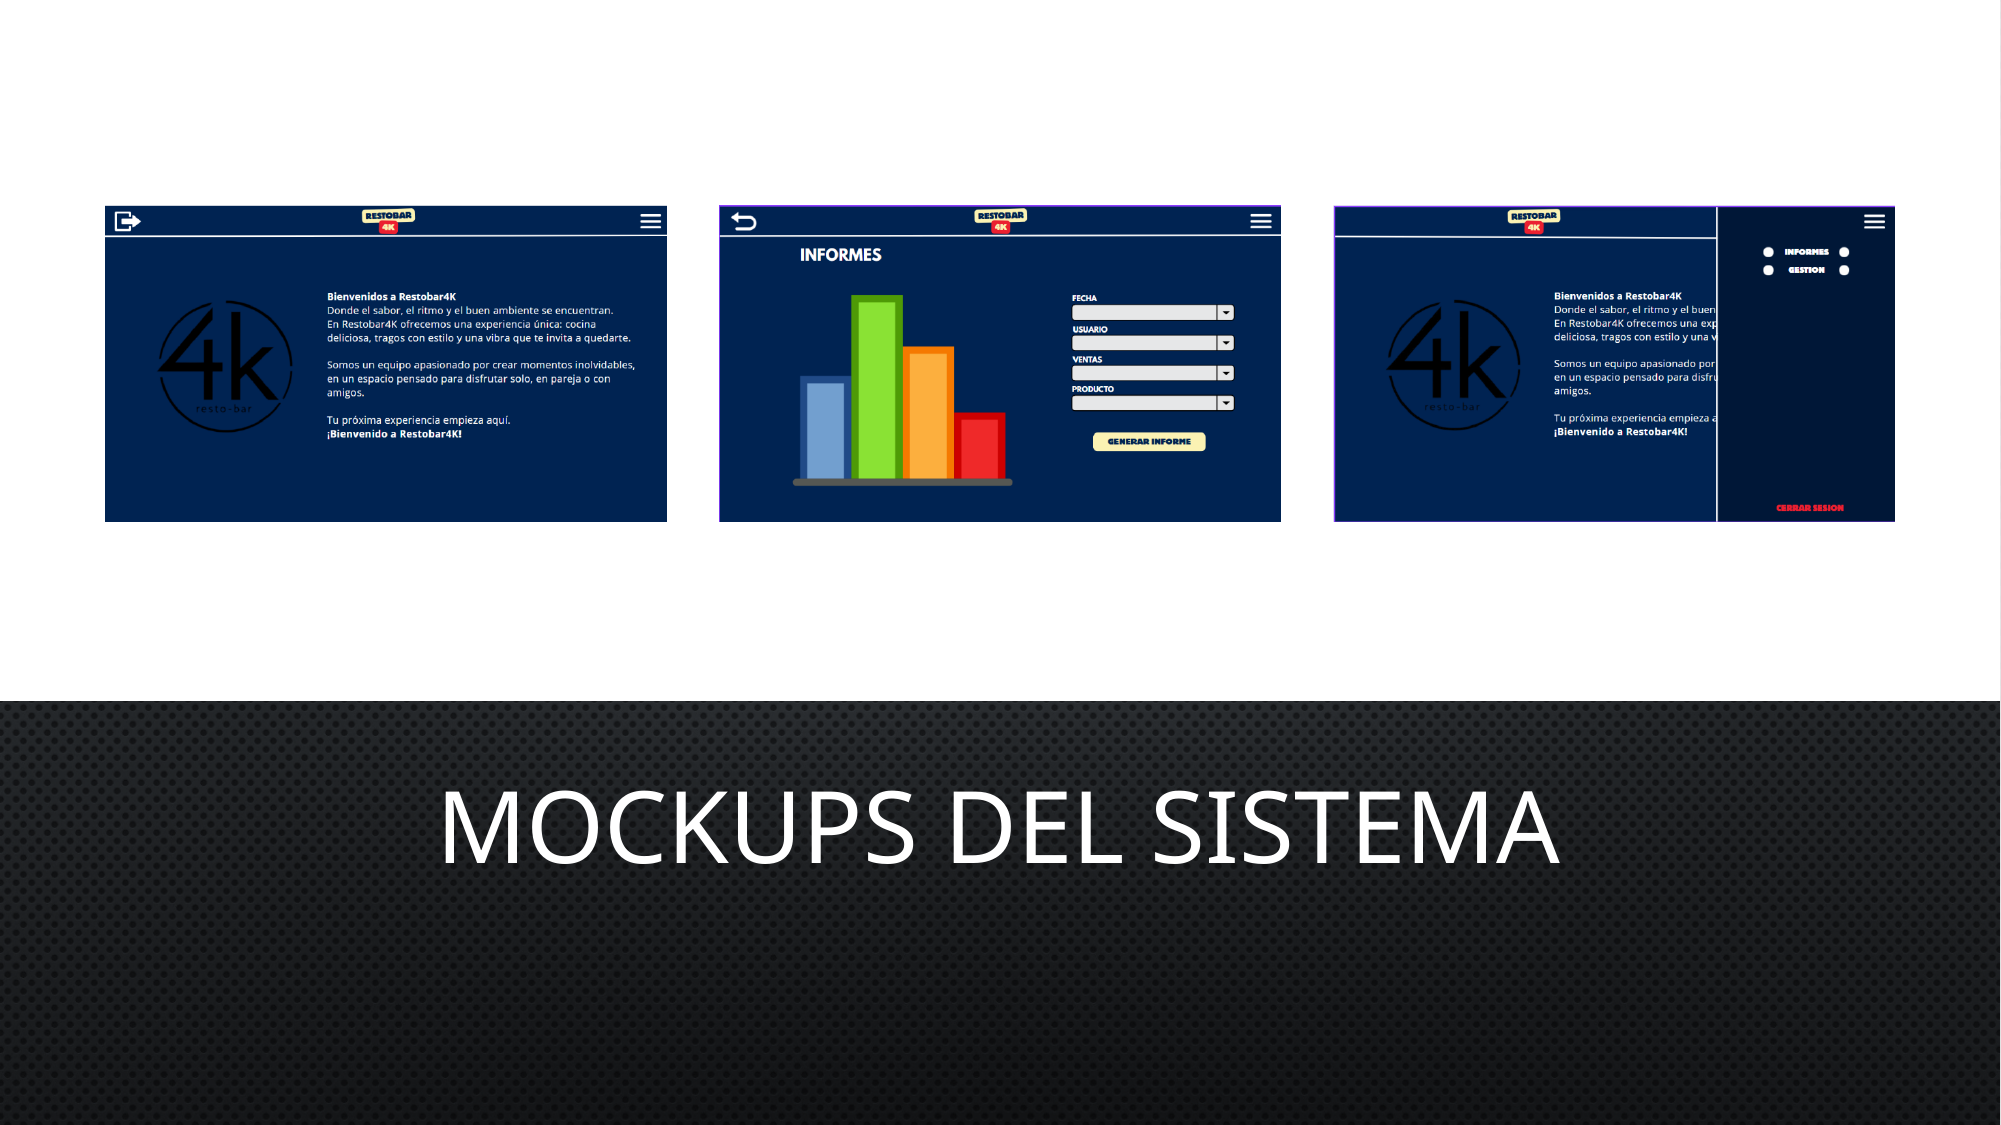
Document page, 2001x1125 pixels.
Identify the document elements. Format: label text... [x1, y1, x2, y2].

picture [104, 205, 667, 522]
picture [1333, 205, 1896, 522]
text_box [0, 701, 2000, 1125]
title MOCKUPS DEL SISTEMA [162, 715, 1836, 891]
text_box [0, 0, 2000, 701]
picture [718, 205, 1281, 522]
